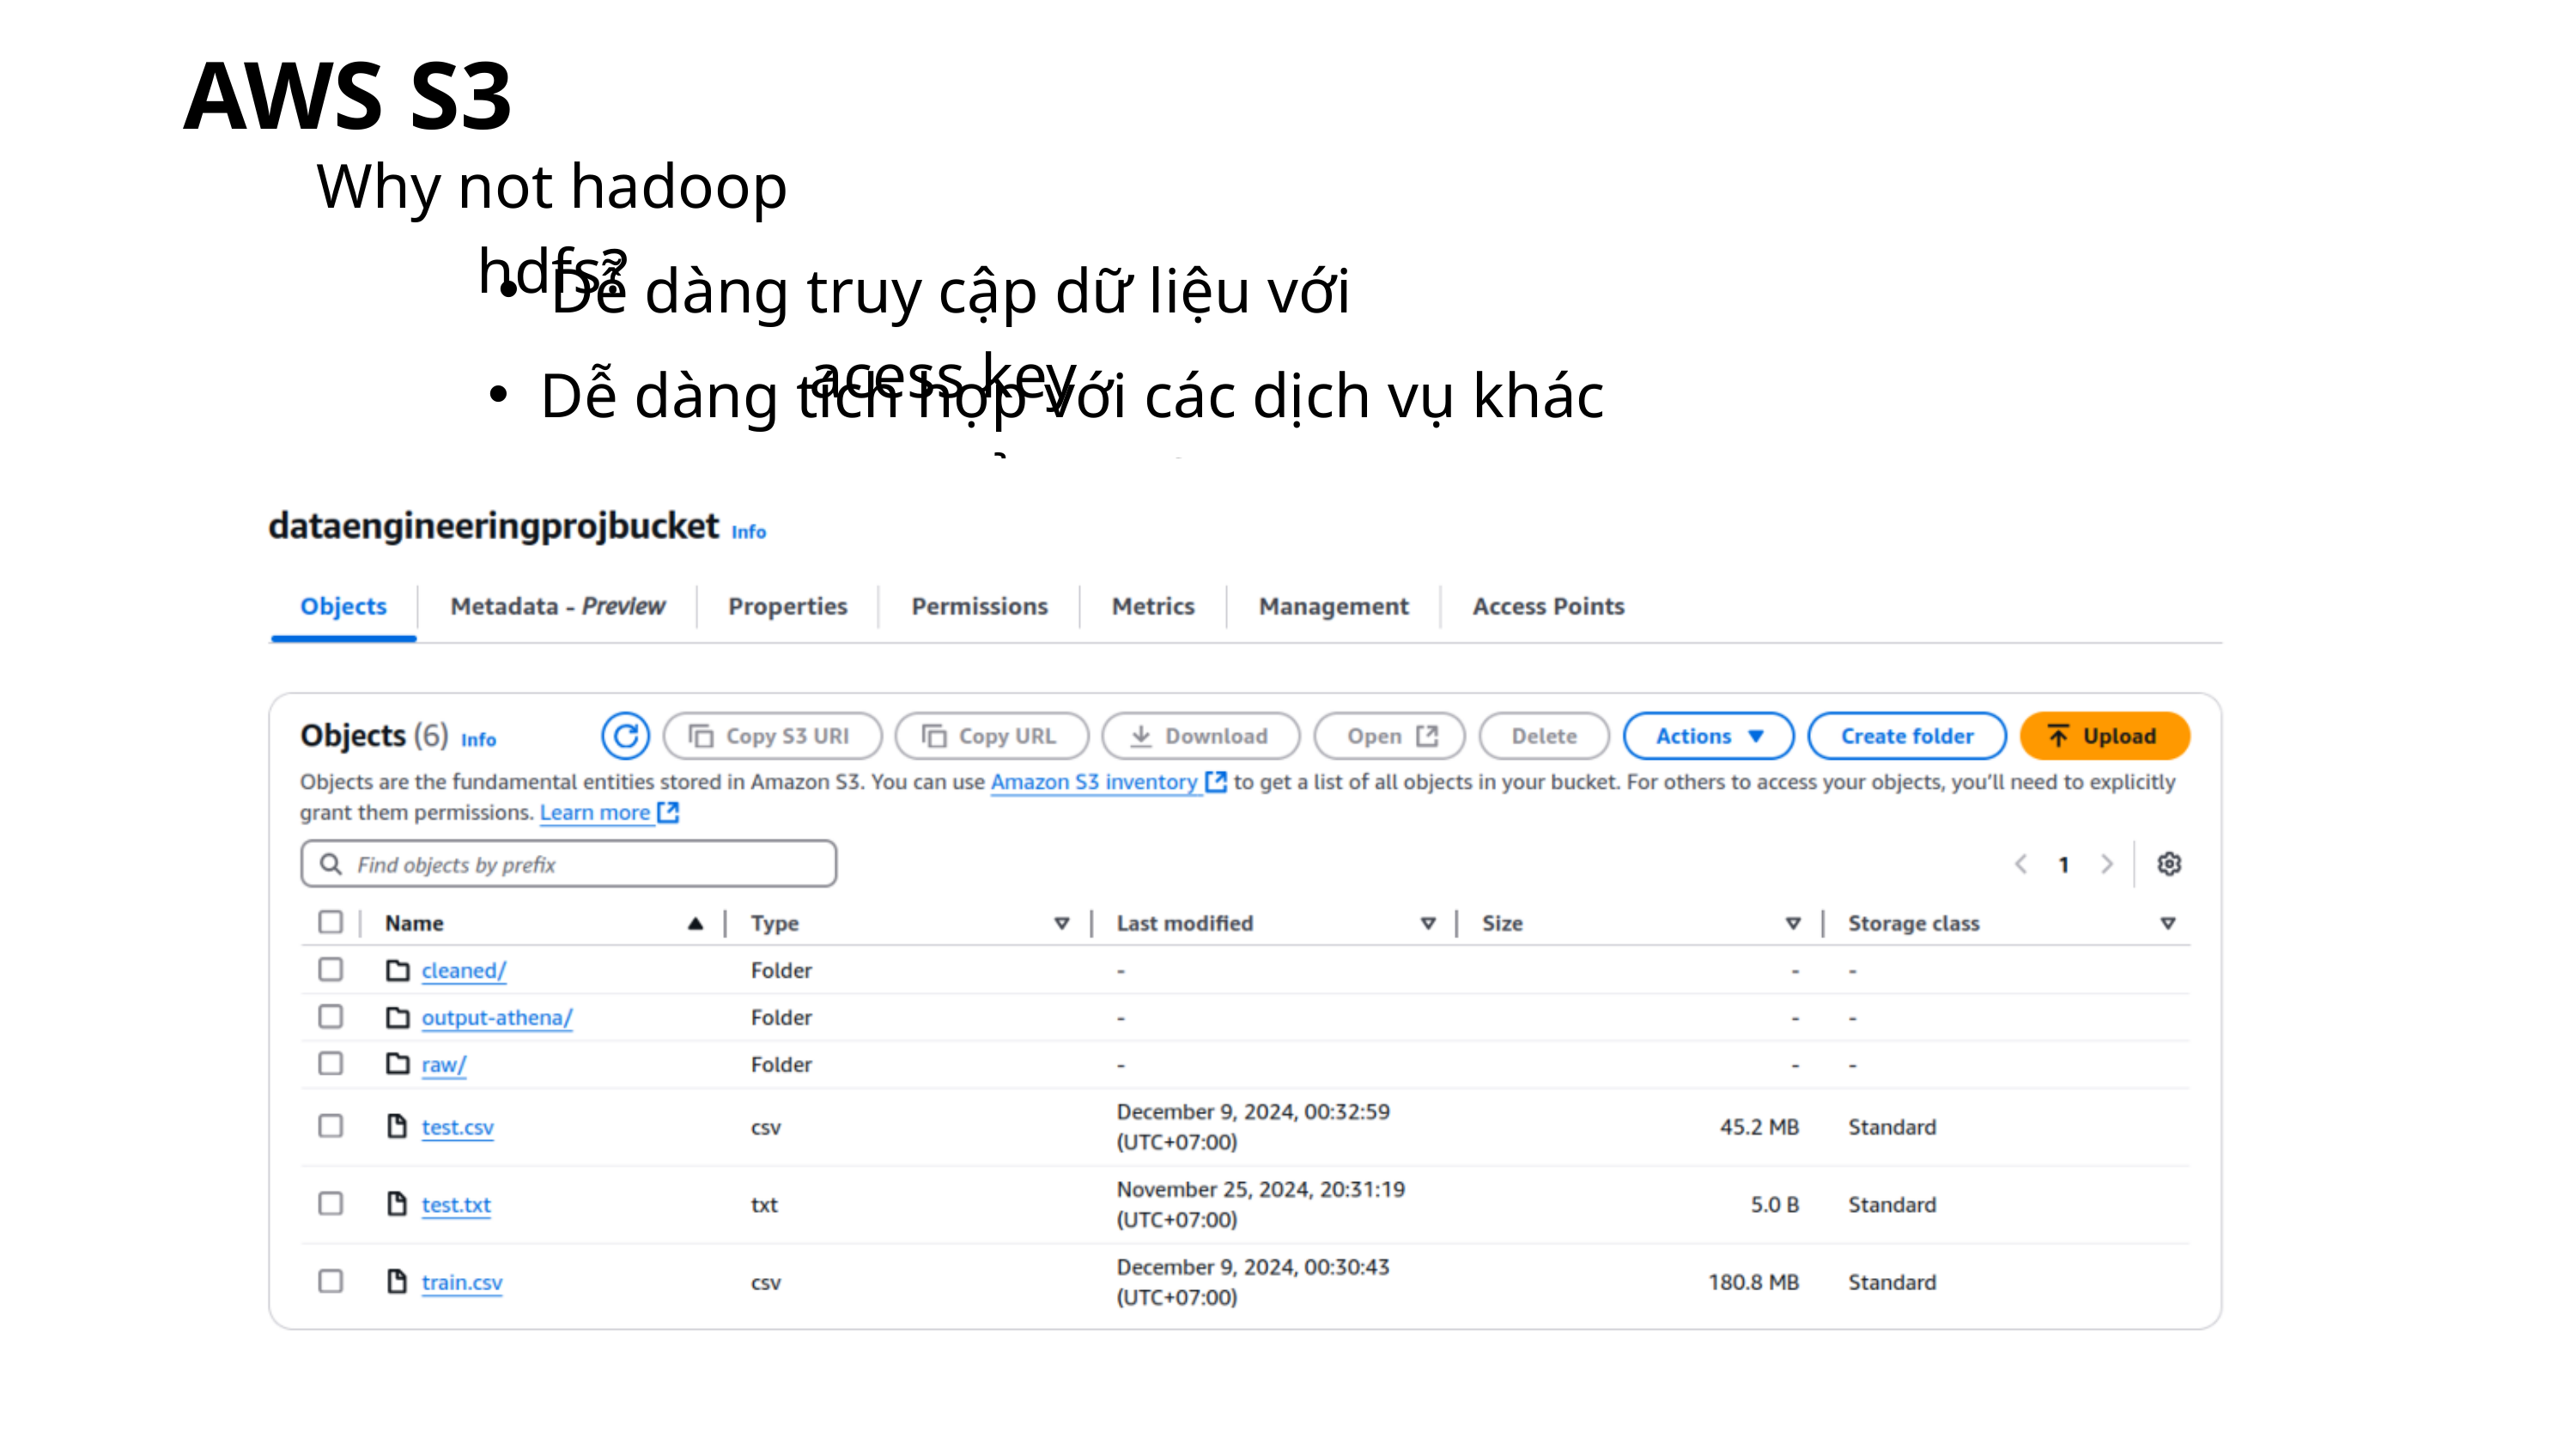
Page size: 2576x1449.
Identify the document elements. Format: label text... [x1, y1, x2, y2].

text_box Why not hadoop hdfs? [279, 135, 827, 306]
text_box Dễ dàng tích hợp với các dịch vụ khác của AWS [404, 344, 1639, 458]
text_box AWS S3 [144, 17, 553, 148]
text_box [144, 458, 2282, 1373]
text_box Dễ dàng truy cập dữ liệu với acess key [387, 239, 1412, 410]
